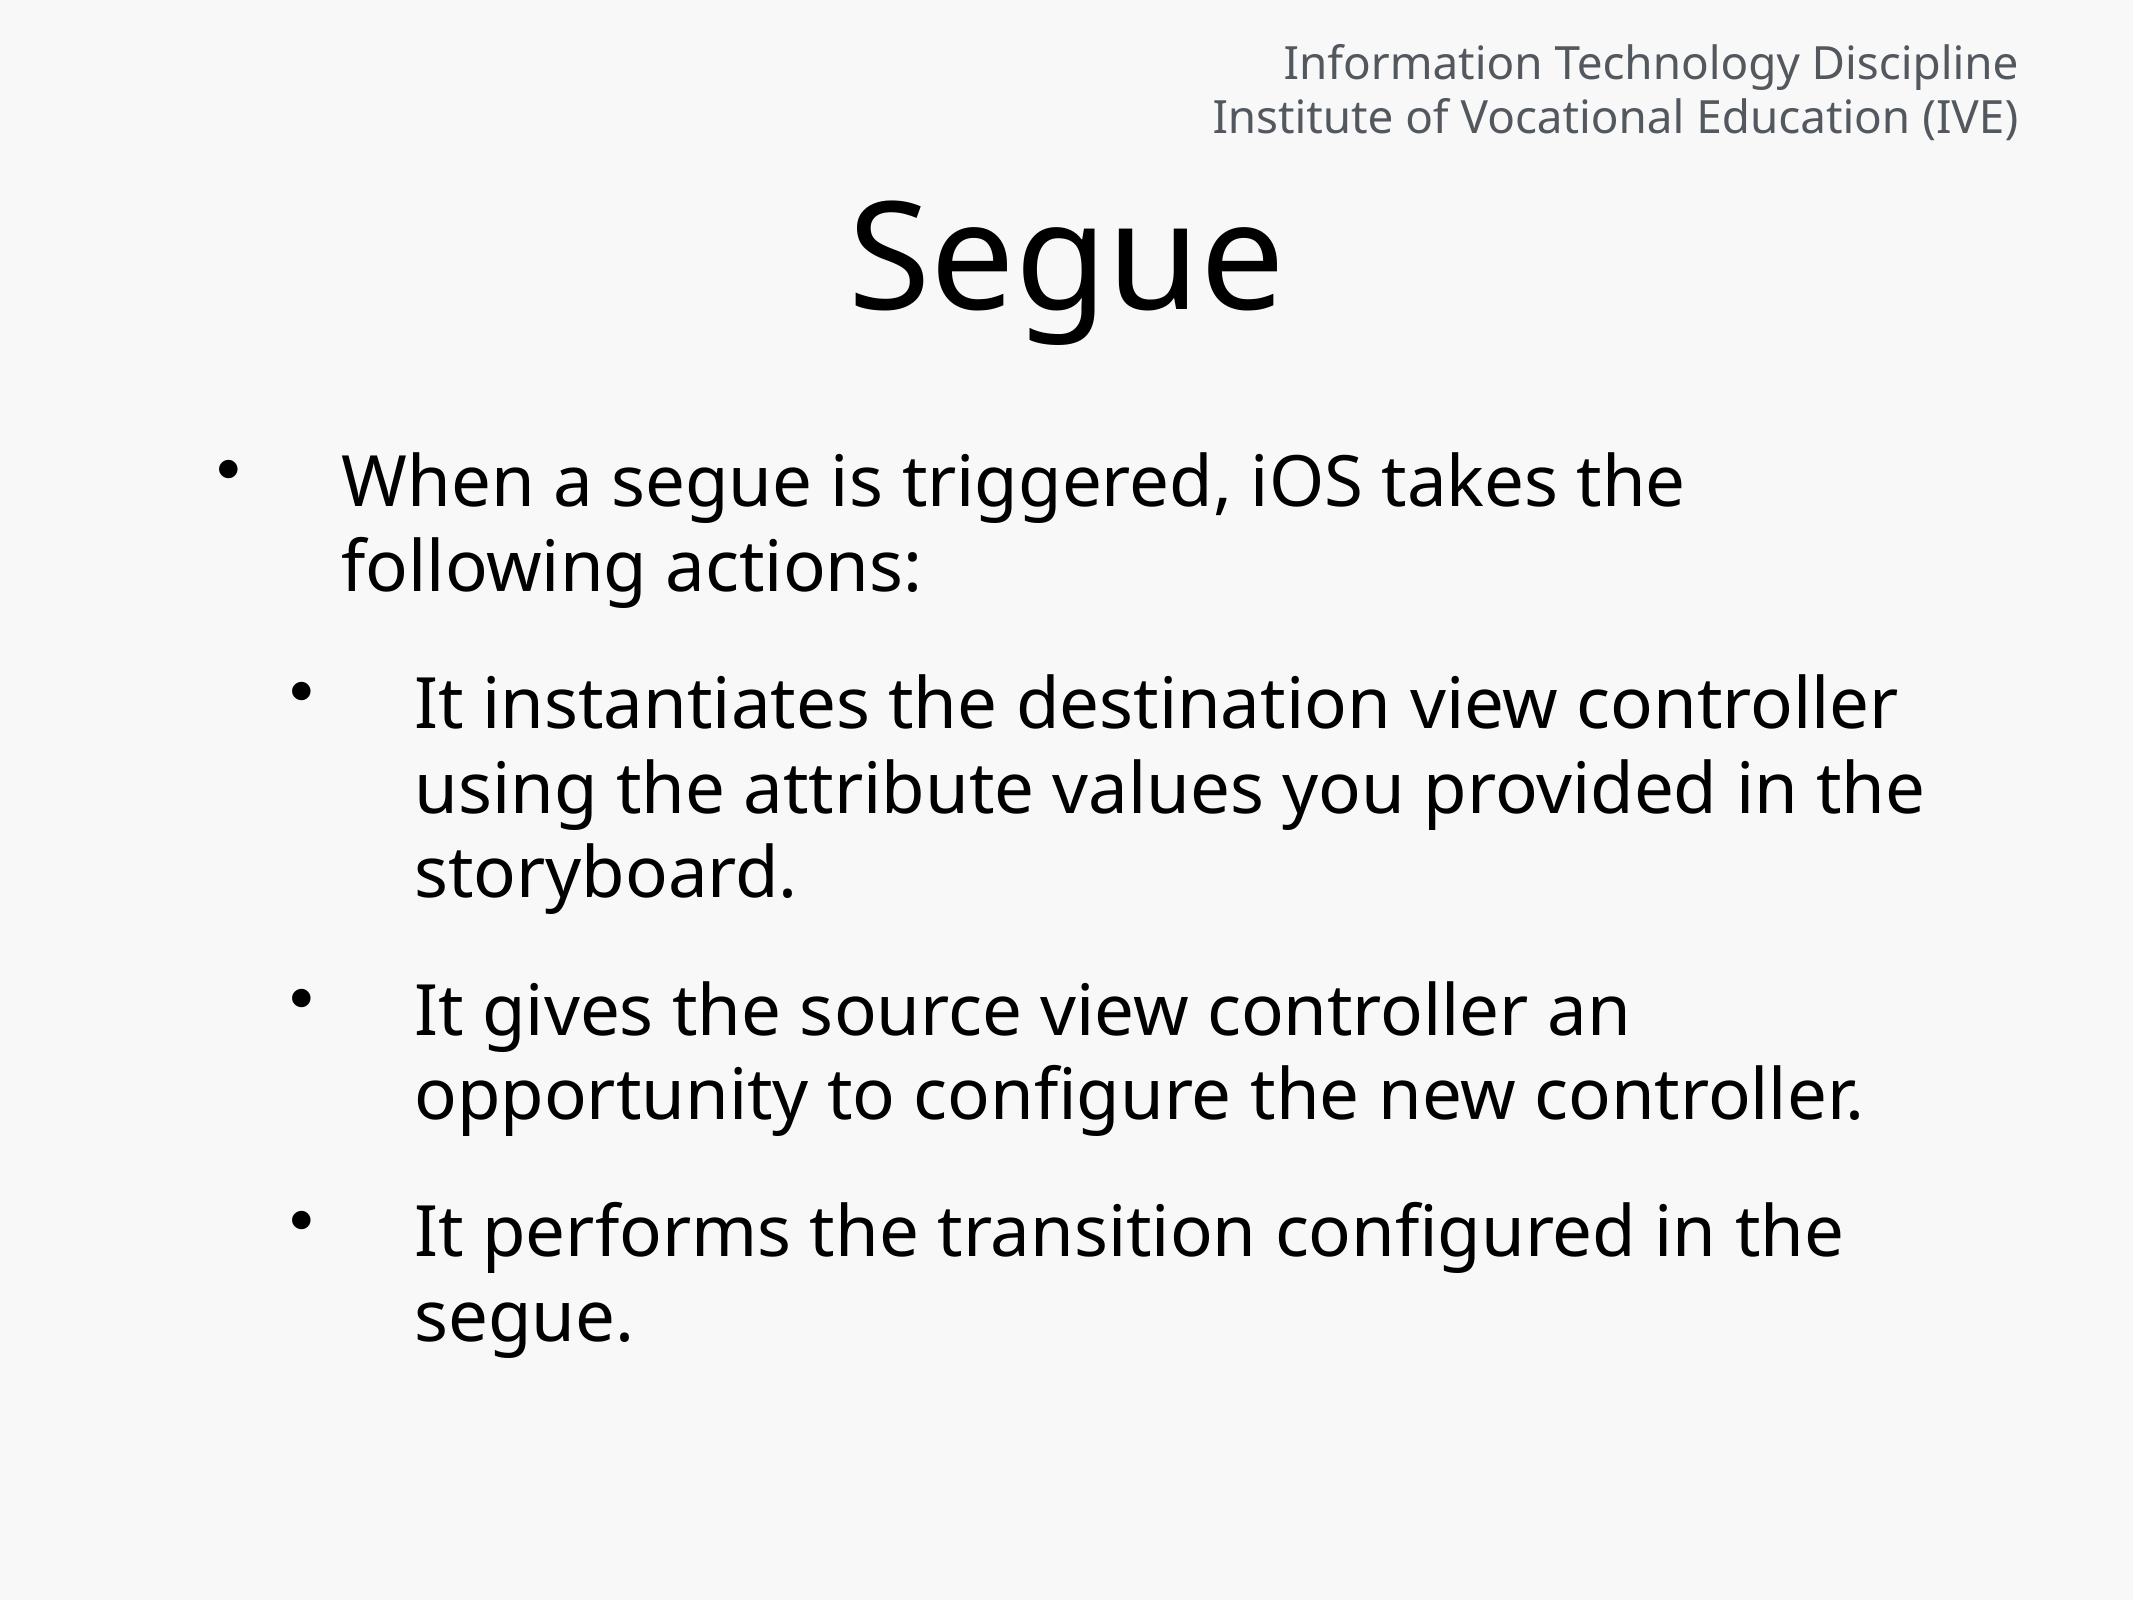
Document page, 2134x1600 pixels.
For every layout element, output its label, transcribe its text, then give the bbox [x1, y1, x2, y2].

list When a segue is triggered, iOS takes the following actions: It instantiates the destination view controller using the attribute values you provided in the storyboard. It gives the source view controller an opportunity to configure the new controller. It performs the transition configured in the segue. [155, 428, 1978, 1459]
title Segue [155, 72, 1978, 428]
